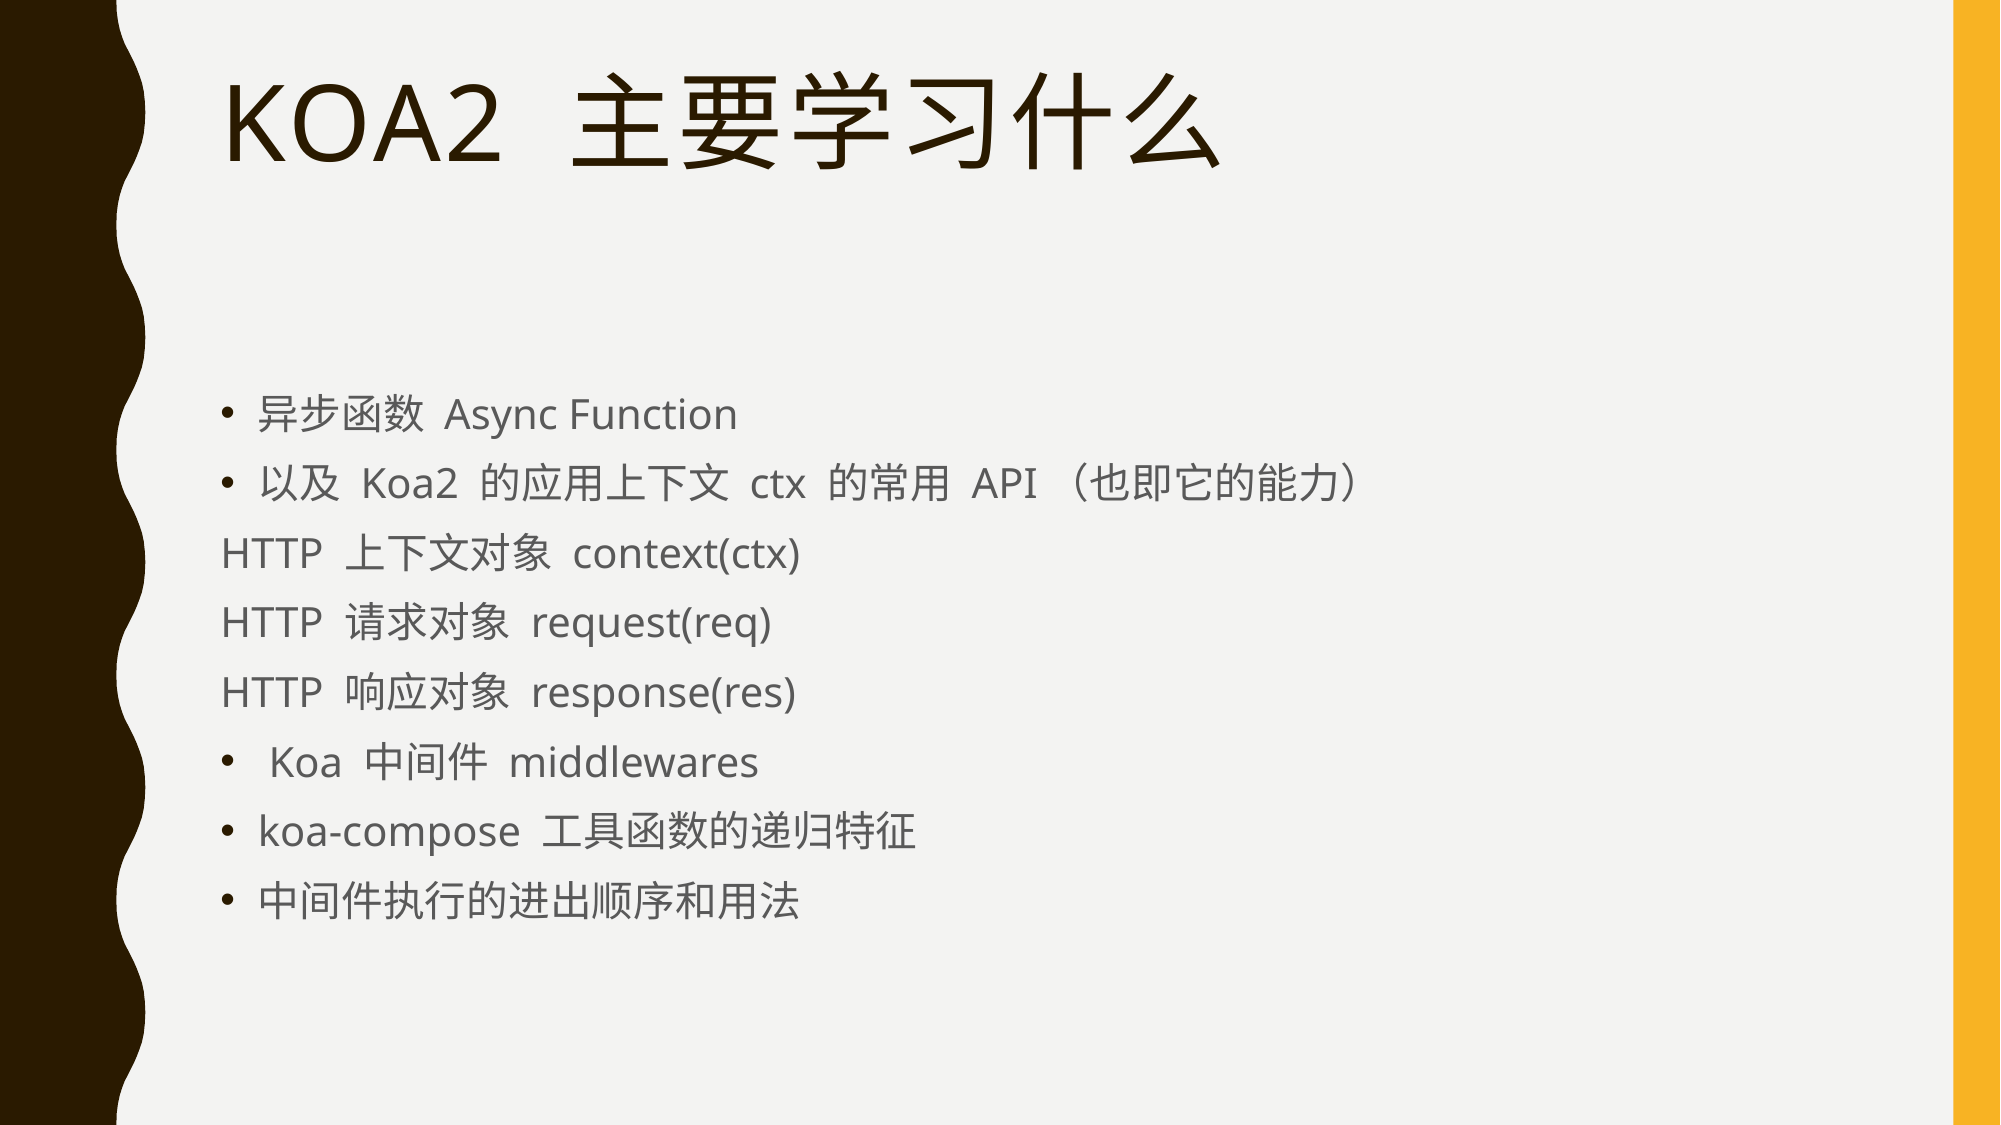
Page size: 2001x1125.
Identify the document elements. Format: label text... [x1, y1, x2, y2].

title Koa2 主要学习什么 [205, 62, 1875, 308]
list 异步函数 Async Function 以及 Koa2 的应用上下文 ctx 的常用 API（也即它的能力） HTTP 上下文对象 context(ctx) HTTP 请求对象 request(req) HTTP 响应对象 response(res) Koa 中间件 middlewares koa-compose 工具函数的递归特征 中间件执行的进出顺序和用法 [205, 375, 1875, 965]
